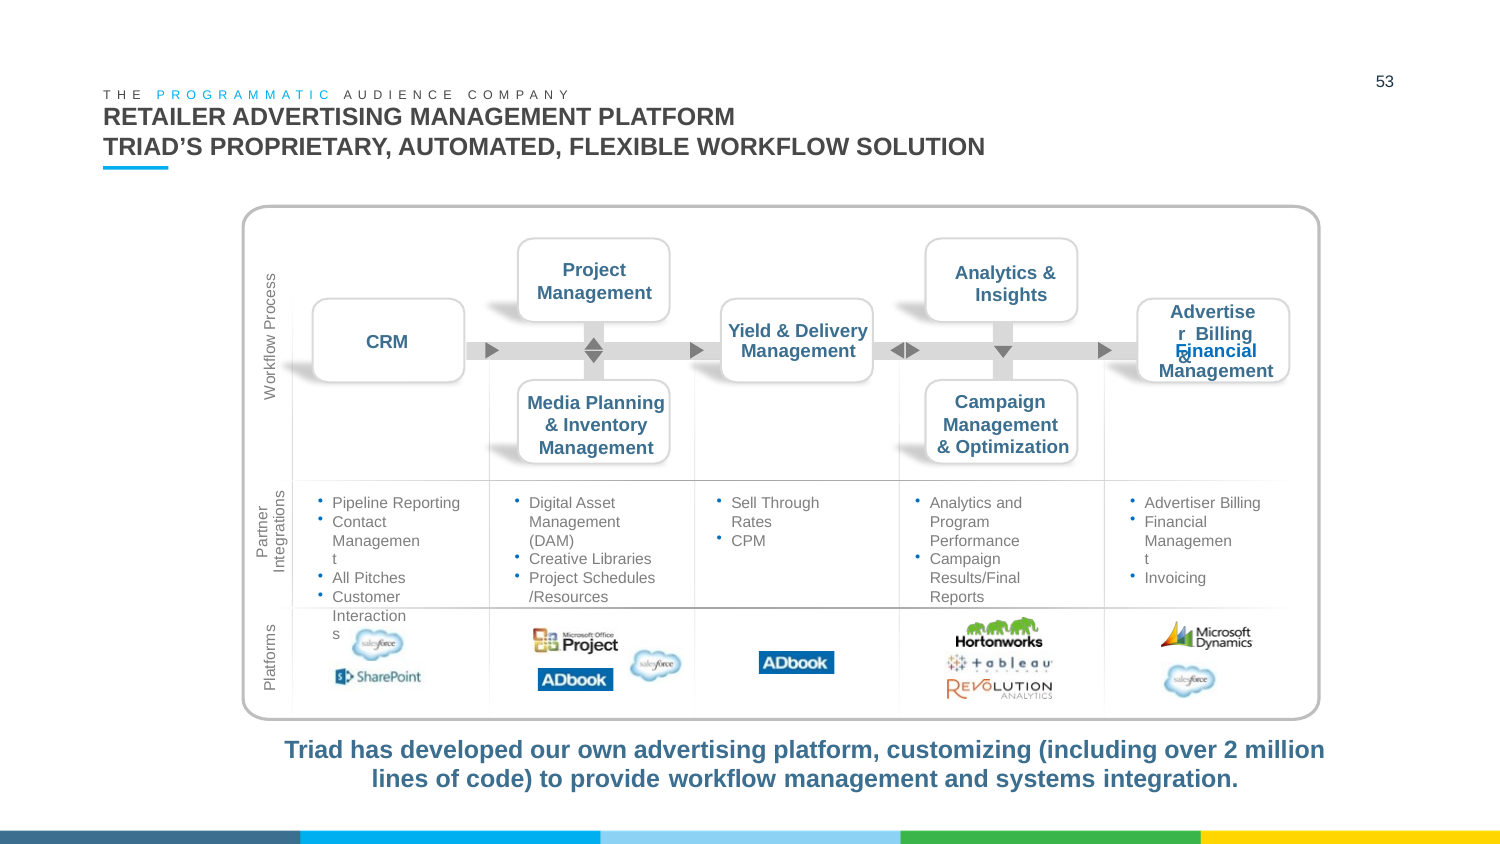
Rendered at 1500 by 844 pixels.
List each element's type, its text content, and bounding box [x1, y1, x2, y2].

picture [0, 0, 1500, 844]
slide_number 53 [1375, 70, 1440, 96]
title RETAILER ADVERTISING MANAGEMENT PLATFORM TRIAD’S PROPRIETARY, AUTOMATED, FLEXIBLE WORKFLOW SOLUTION [103, 103, 1397, 158]
text_box THE PROGRAMMATIC AUDIENCE COMPANY [103, 87, 759, 103]
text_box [224, 206, 1344, 794]
